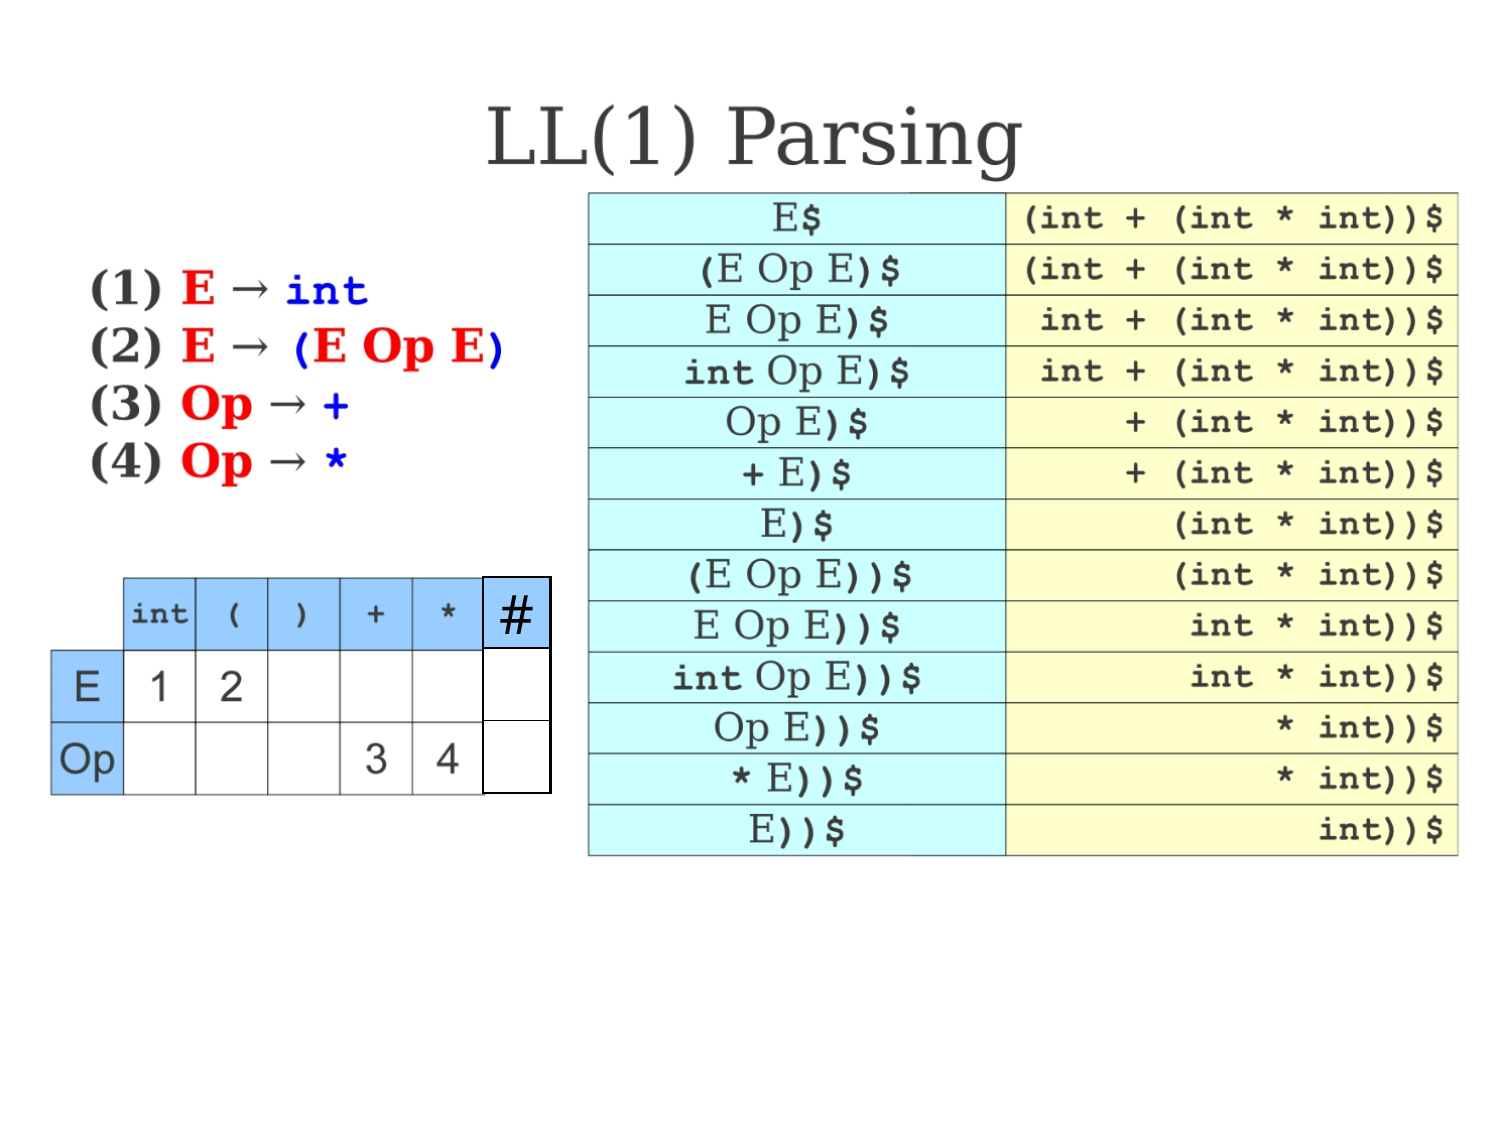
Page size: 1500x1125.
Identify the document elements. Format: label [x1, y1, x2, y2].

picture [2, 0, 1500, 1125]
text_box [483, 576, 551, 794]
